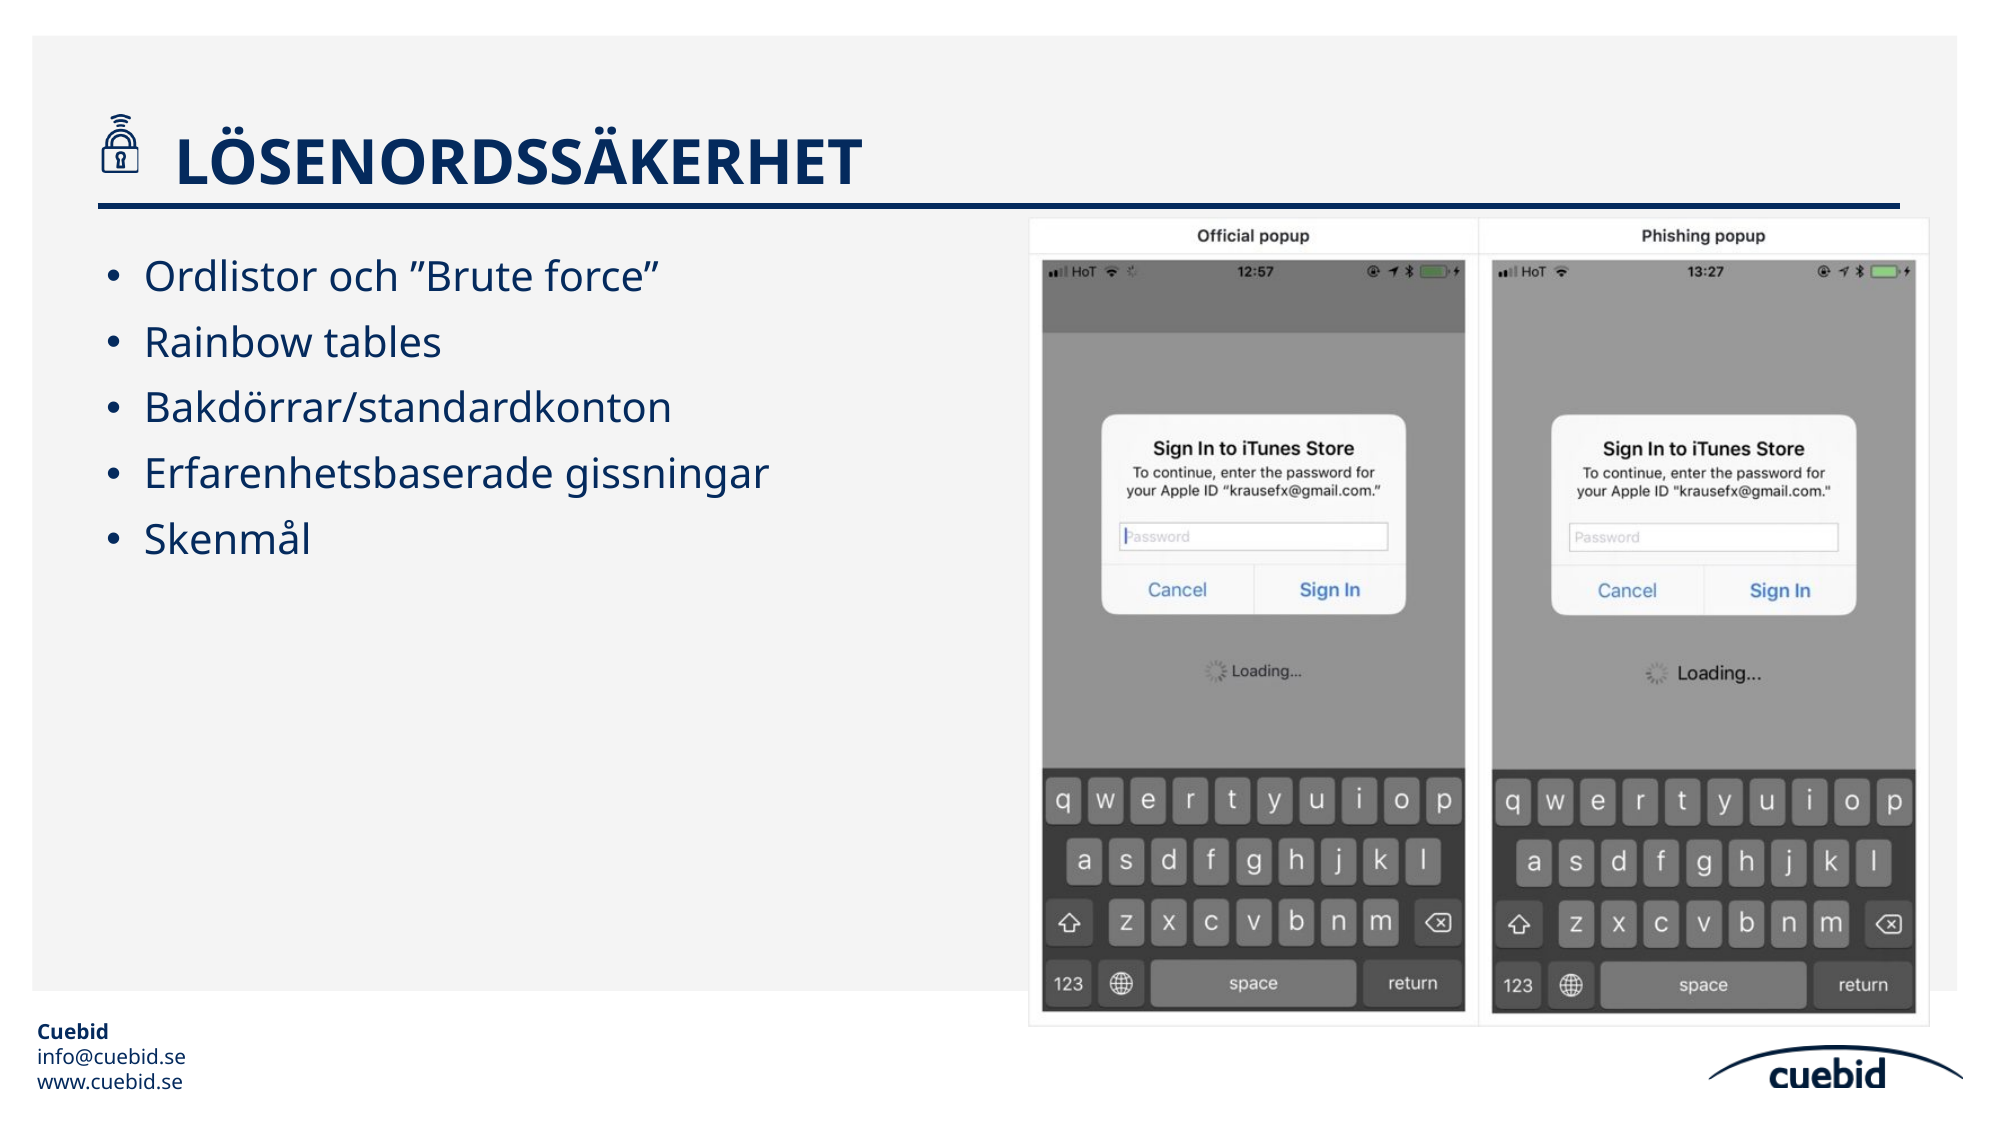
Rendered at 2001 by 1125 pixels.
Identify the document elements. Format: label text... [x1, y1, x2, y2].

picture [1028, 217, 1930, 1027]
subtitle Lösenordssäkerhet [174, 122, 1900, 201]
picture [101, 114, 139, 173]
list Ordlistor och ”Brute force” Rainbow tables Bakdörrar/standardkonton Erfarenhetsbaserade gissningar Skenmål [100, 255, 974, 904]
